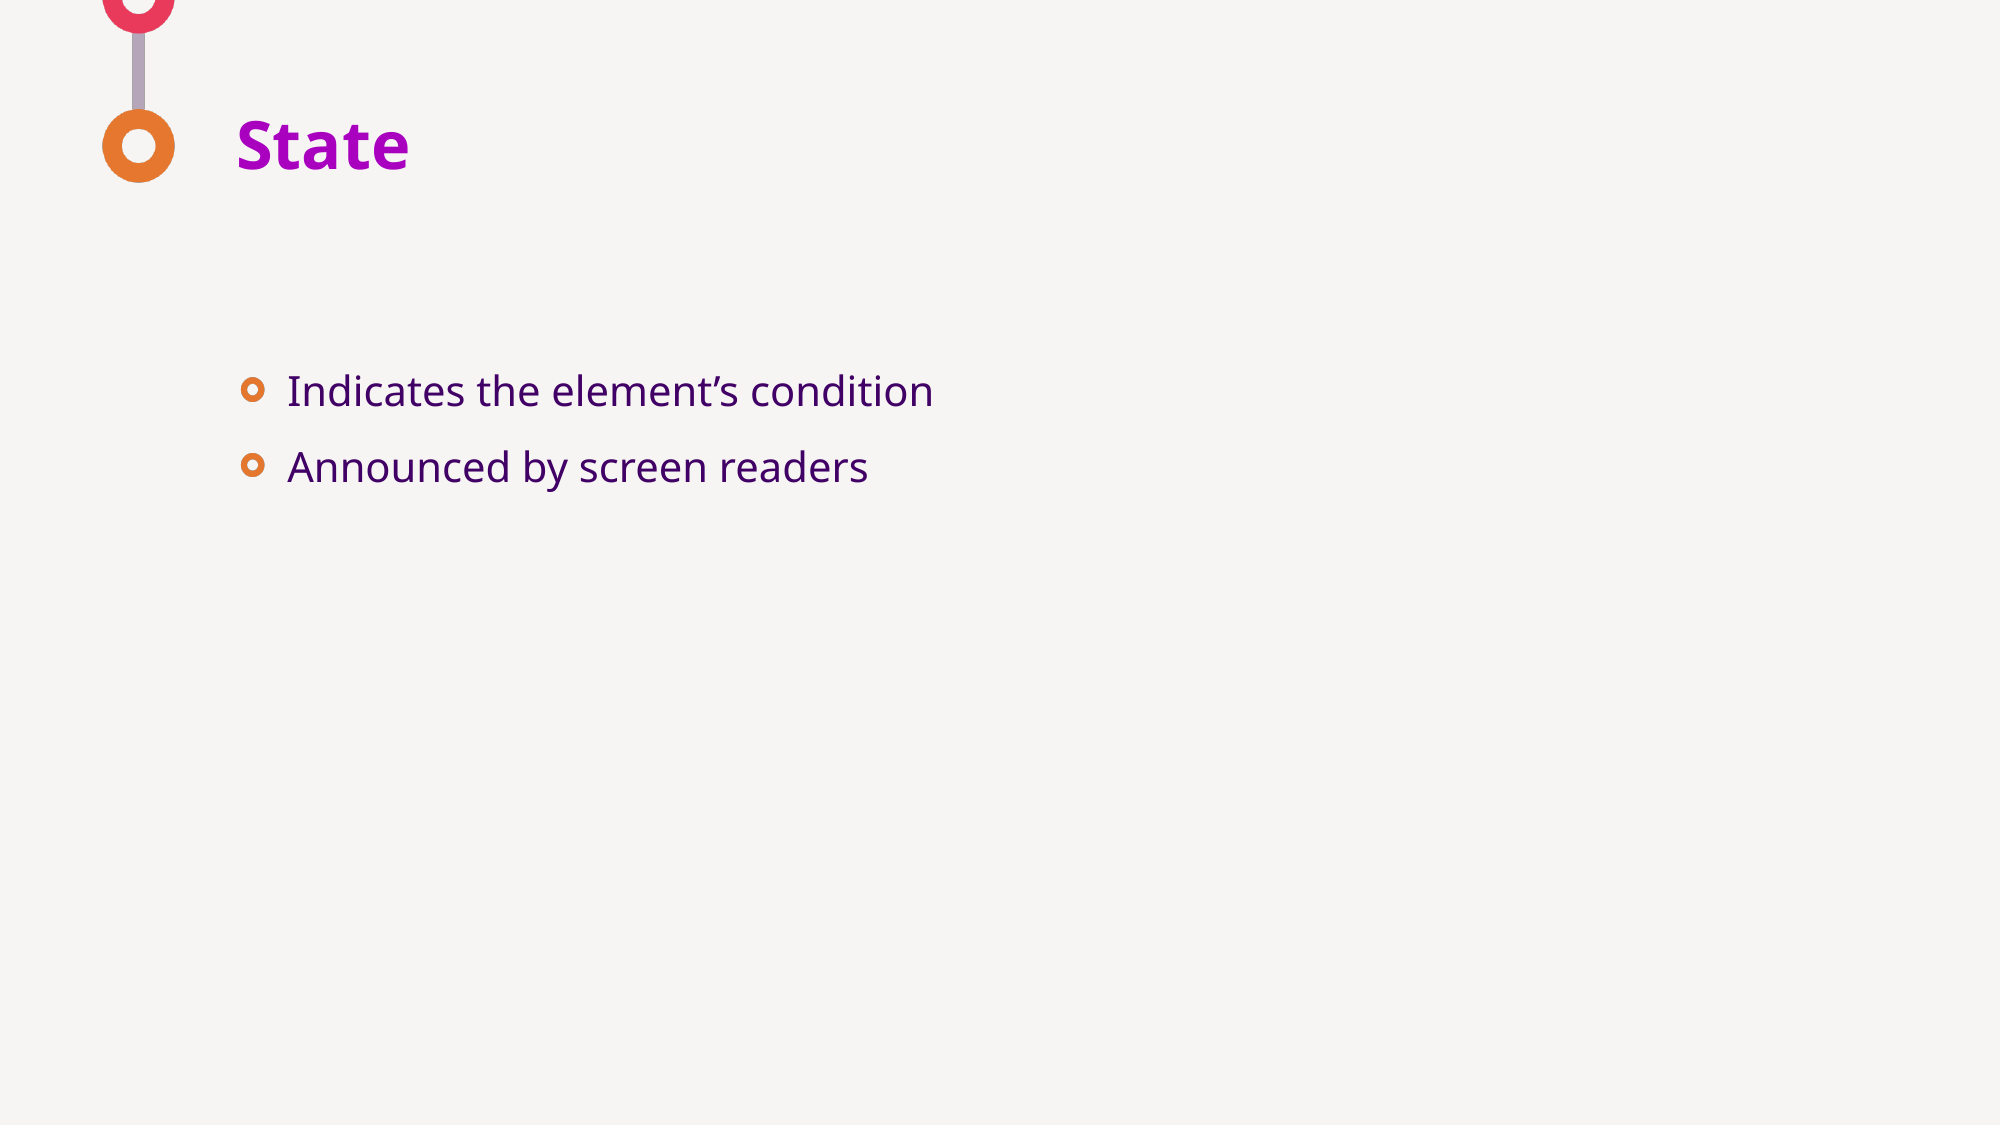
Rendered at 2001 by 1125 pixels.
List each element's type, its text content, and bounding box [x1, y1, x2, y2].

picture [236, 447, 283, 483]
list Indicates the element’s condition Announced by screen readers [236, 359, 1387, 1014]
picture [236, 371, 283, 408]
title State [236, 111, 1388, 278]
picture [100, 0, 179, 192]
